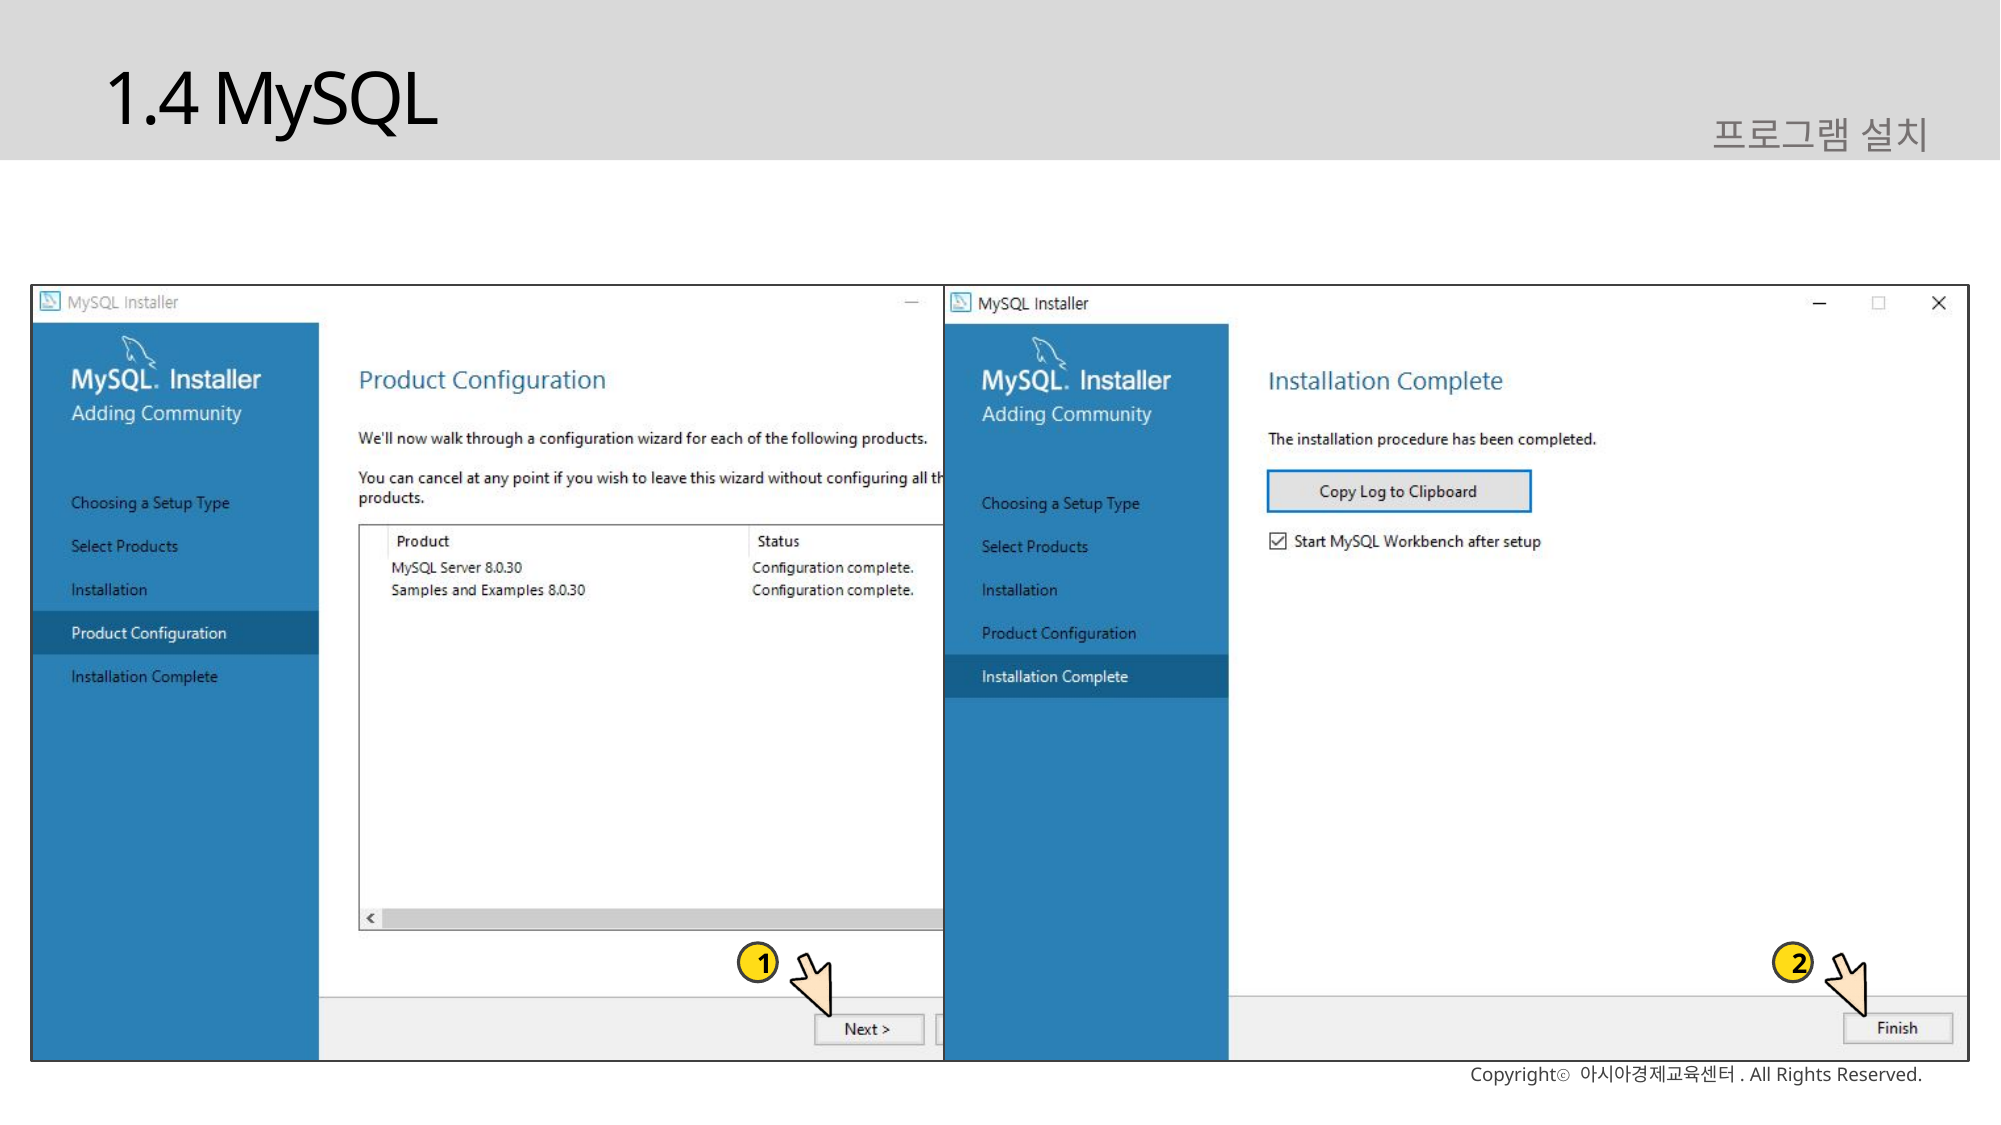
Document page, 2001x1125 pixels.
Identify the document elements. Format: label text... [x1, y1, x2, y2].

title 1.4 MySQL [88, 26, 1105, 148]
text_box [0, 0, 2000, 161]
text_box Copyrightⓒ 아시아경제교육센터. All Rights Reserved. [1455, 1060, 1938, 1093]
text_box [1773, 942, 1895, 1040]
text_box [738, 942, 860, 1040]
picture [32, 286, 1968, 1060]
text_box 프로그램 설치 [1697, 59, 1945, 165]
